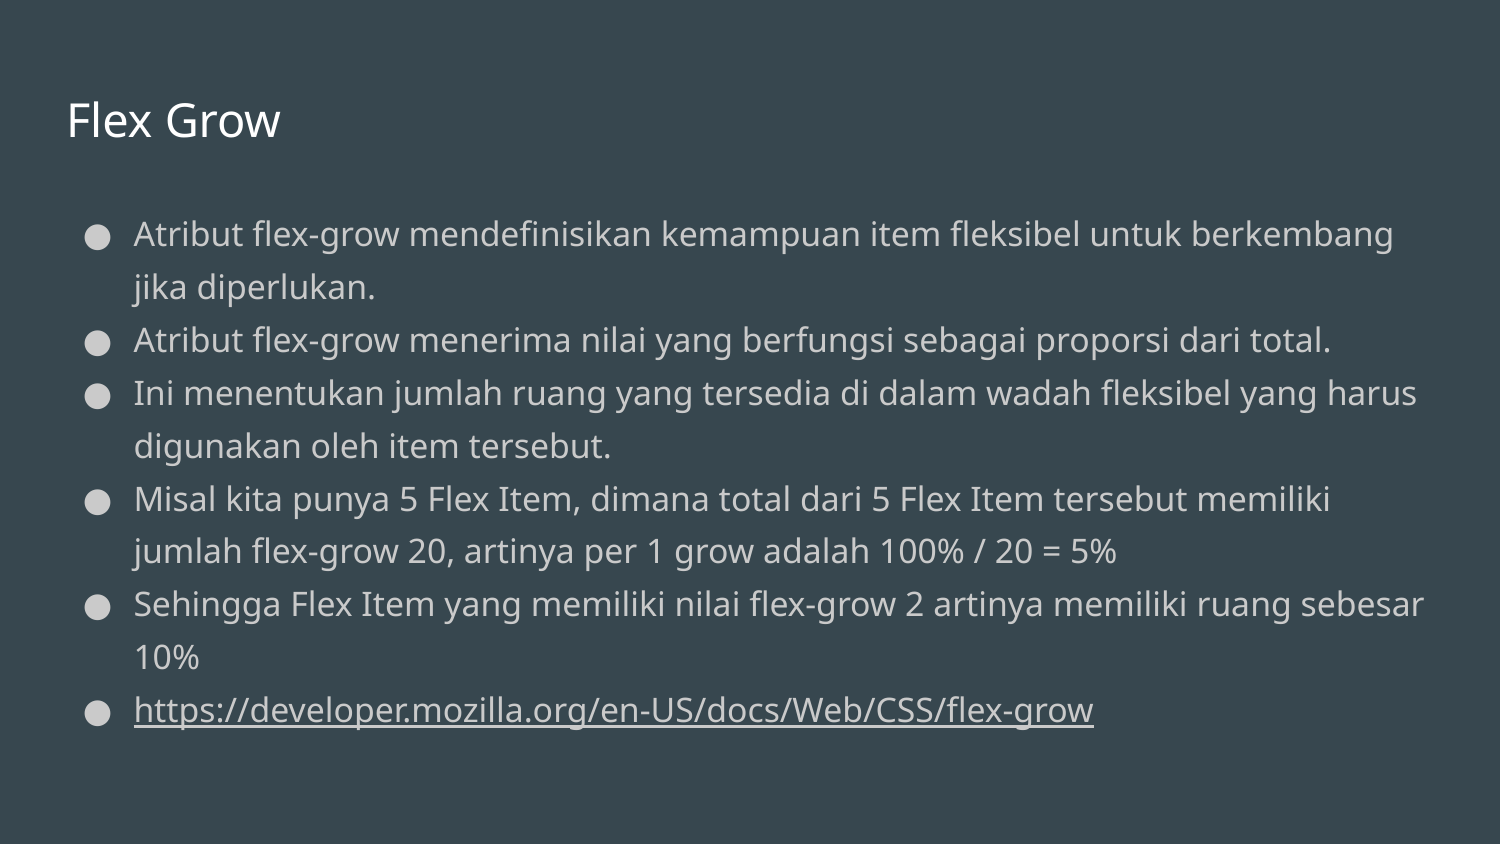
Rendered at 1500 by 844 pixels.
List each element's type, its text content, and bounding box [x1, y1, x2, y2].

title Flex Grow [51, 72, 1449, 167]
list Atribut flex-grow mendefinisikan kemampuan item fleksibel untuk berkembang jika diperlukan. Atribut flex-grow menerima nilai yang berfungsi sebagai proporsi dari total. Ini menentukan jumlah ruang yang tersedia di dalam wadah fleksibel yang harus digunakan oleh item tersebut. Misal kita punya 5 Flex Item, dimana total dari 5 Flex Item tersebut memiliki jumlah flex-grow 20, artinya per 1 grow adalah 100% / 20 = 5% Sehingga Flex Item yang memiliki nilai flex-grow 2 artinya memiliki ruang sebesar 10% https://developer.mozilla.org/en-US/docs/Web/CSS/flex-grow [51, 189, 1449, 750]
